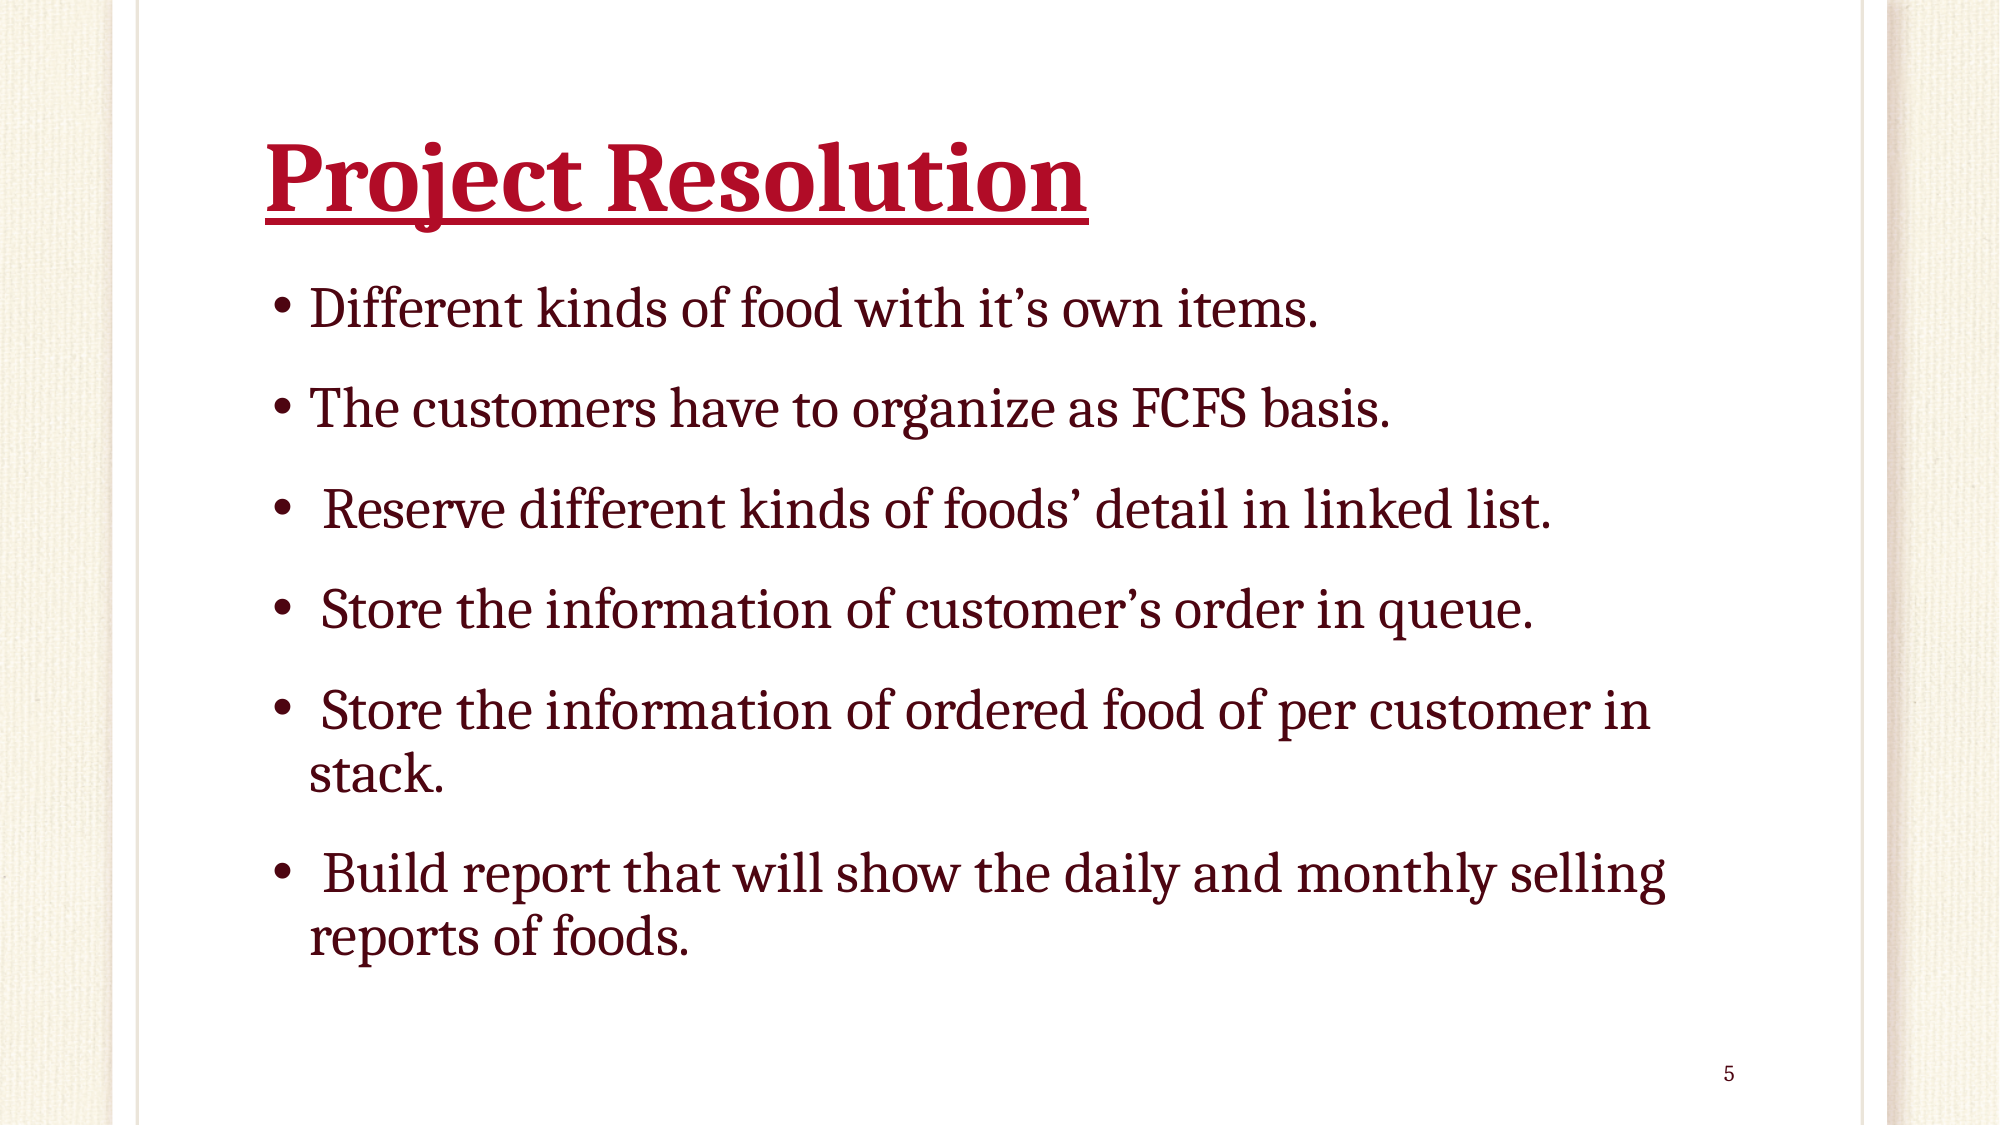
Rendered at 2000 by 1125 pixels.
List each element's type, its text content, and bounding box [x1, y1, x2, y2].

slide_number 5 [1599, 1050, 1750, 1096]
picture [0, 0, 112, 1125]
picture [1888, 0, 2000, 1125]
title Project Resolution [249, 52, 1750, 240]
list Different kinds of food with it’s own items. The customers have to organize as FCFS basis. Reserve different kinds of foods’ detail in linked list. Store the information of customer’s order in queue. Store the information of ordered food of per customer in stack. Build report that will show the daily and monthly selling reports of foods. [249, 269, 1750, 1038]
